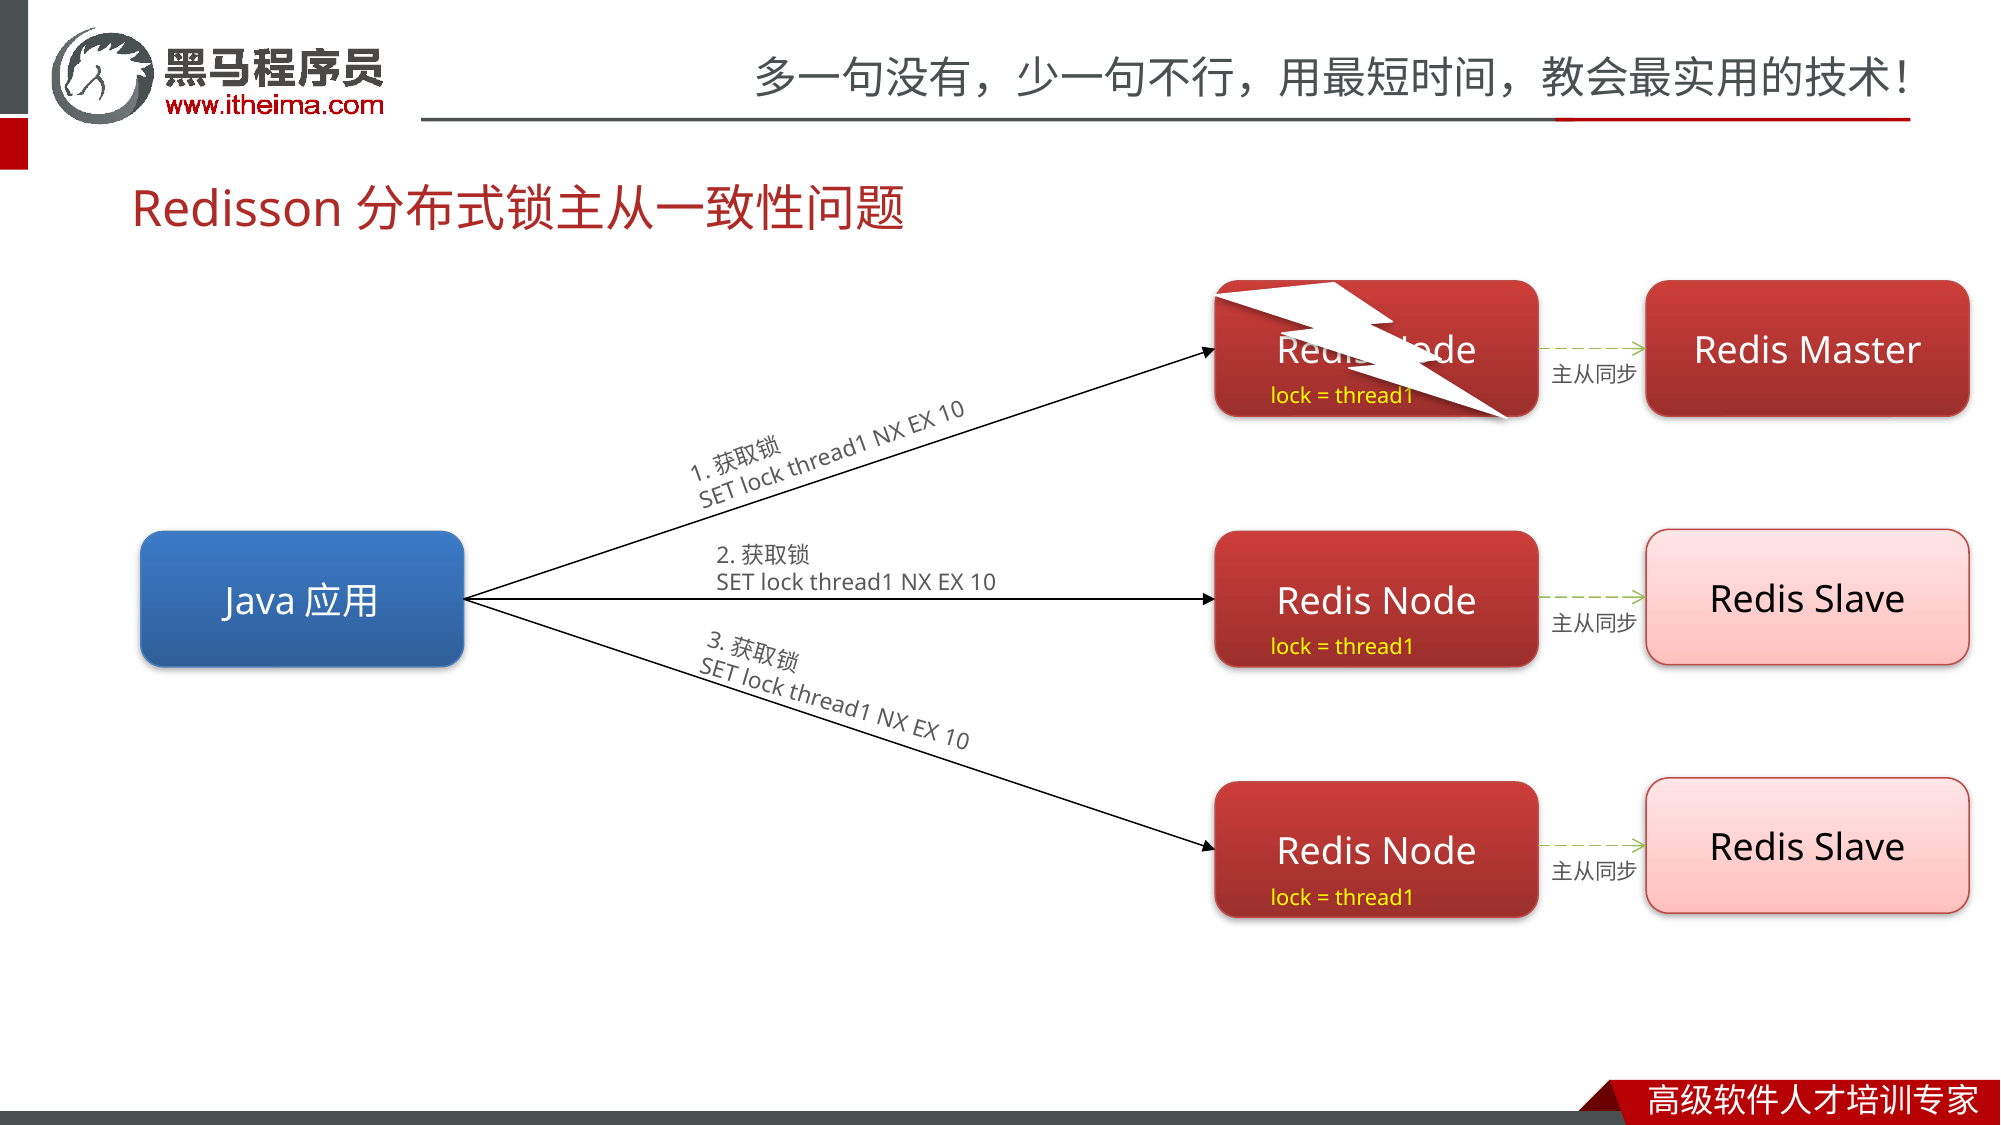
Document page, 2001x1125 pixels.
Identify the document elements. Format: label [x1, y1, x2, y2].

text_box [140, 280, 1970, 919]
picture [50, 26, 384, 125]
text_box [116, 169, 1872, 245]
